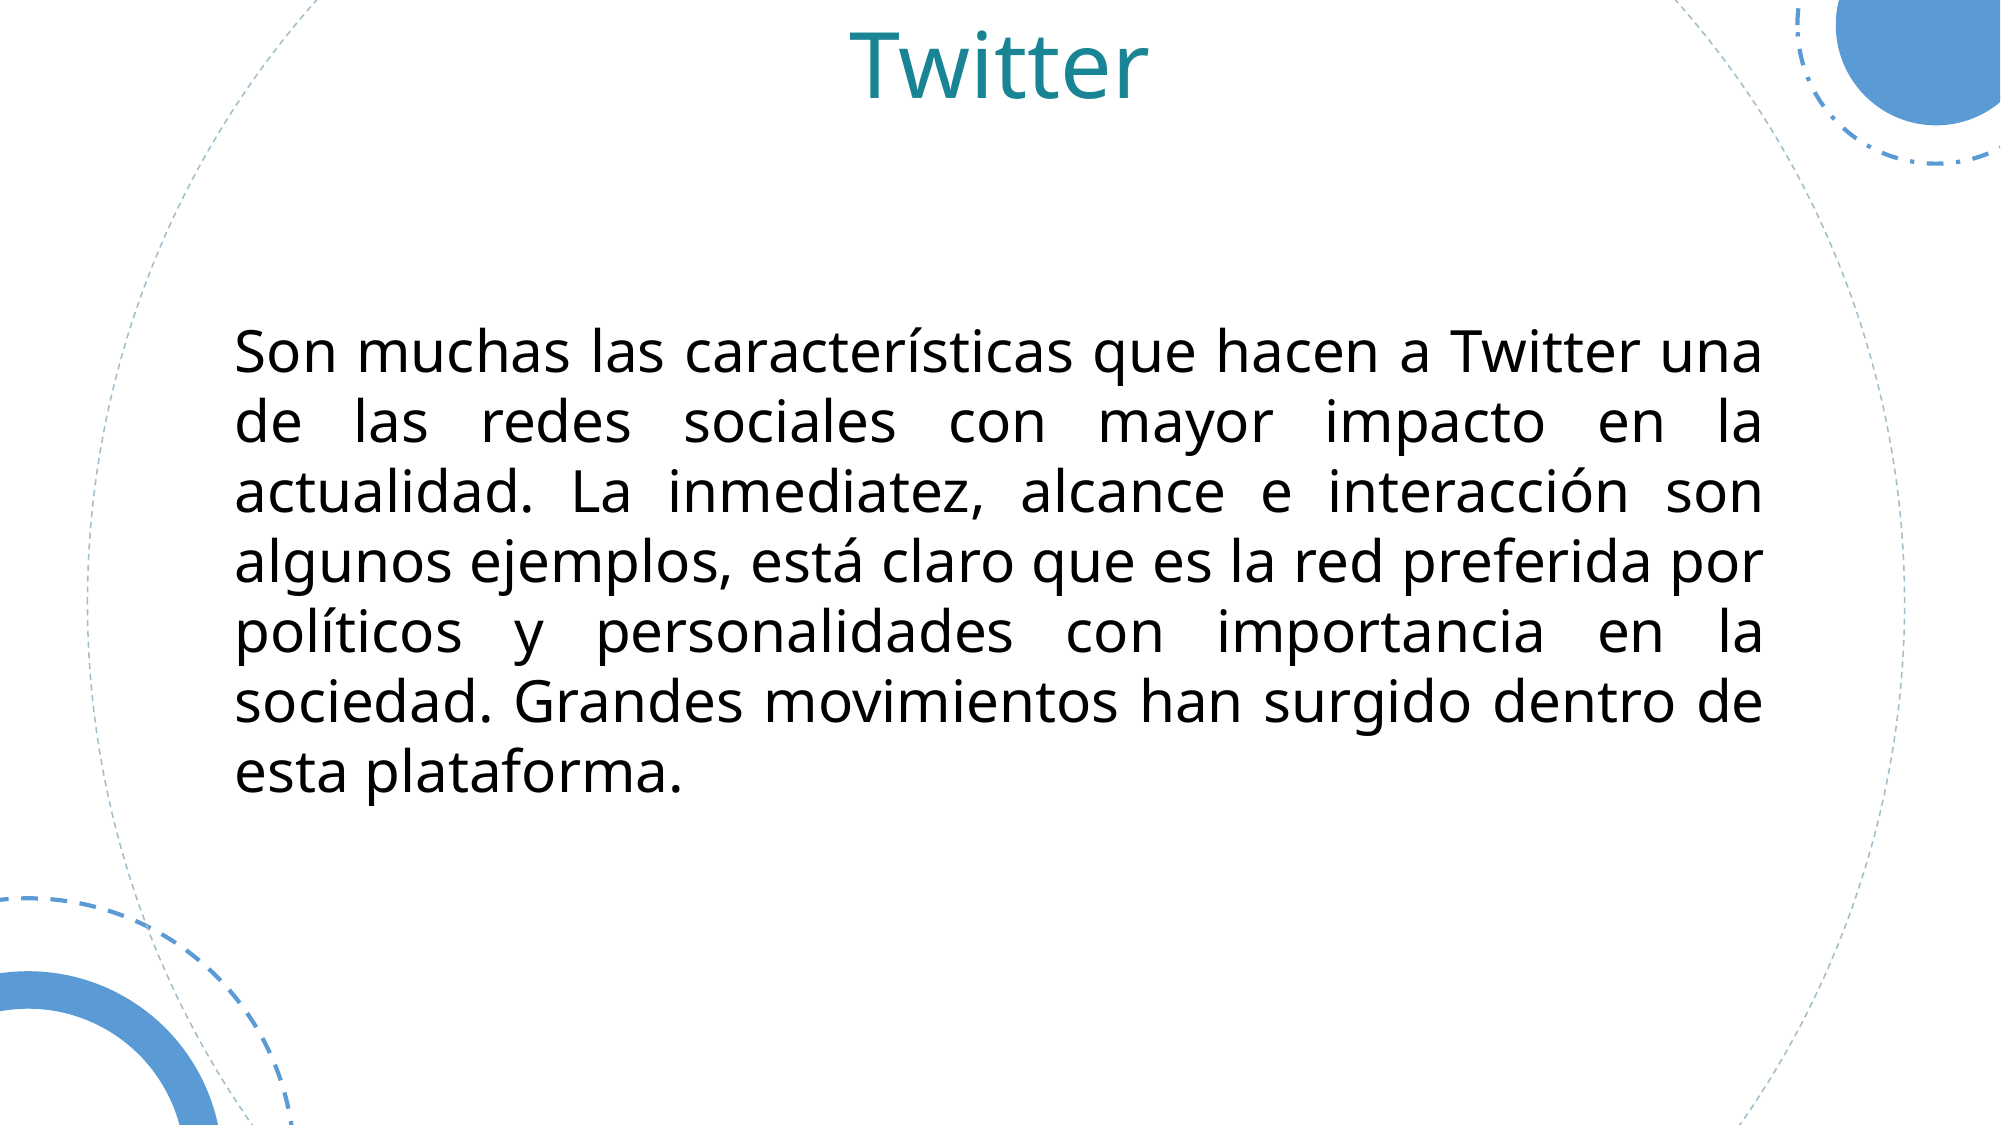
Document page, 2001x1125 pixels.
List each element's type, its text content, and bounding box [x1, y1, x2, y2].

text_box Son muchas las características que hacen a Twitter una de las redes sociales con mayor impacto en la actualidad. La inmediatez, alcance e interacción son algunos ejemplos, está claro que es la red preferida por políticos y personalidades con importancia en la sociedad. Grandes movimientos han surgido dentro de esta plataforma. [220, 387, 1780, 819]
text_box [87, 0, 1905, 1125]
